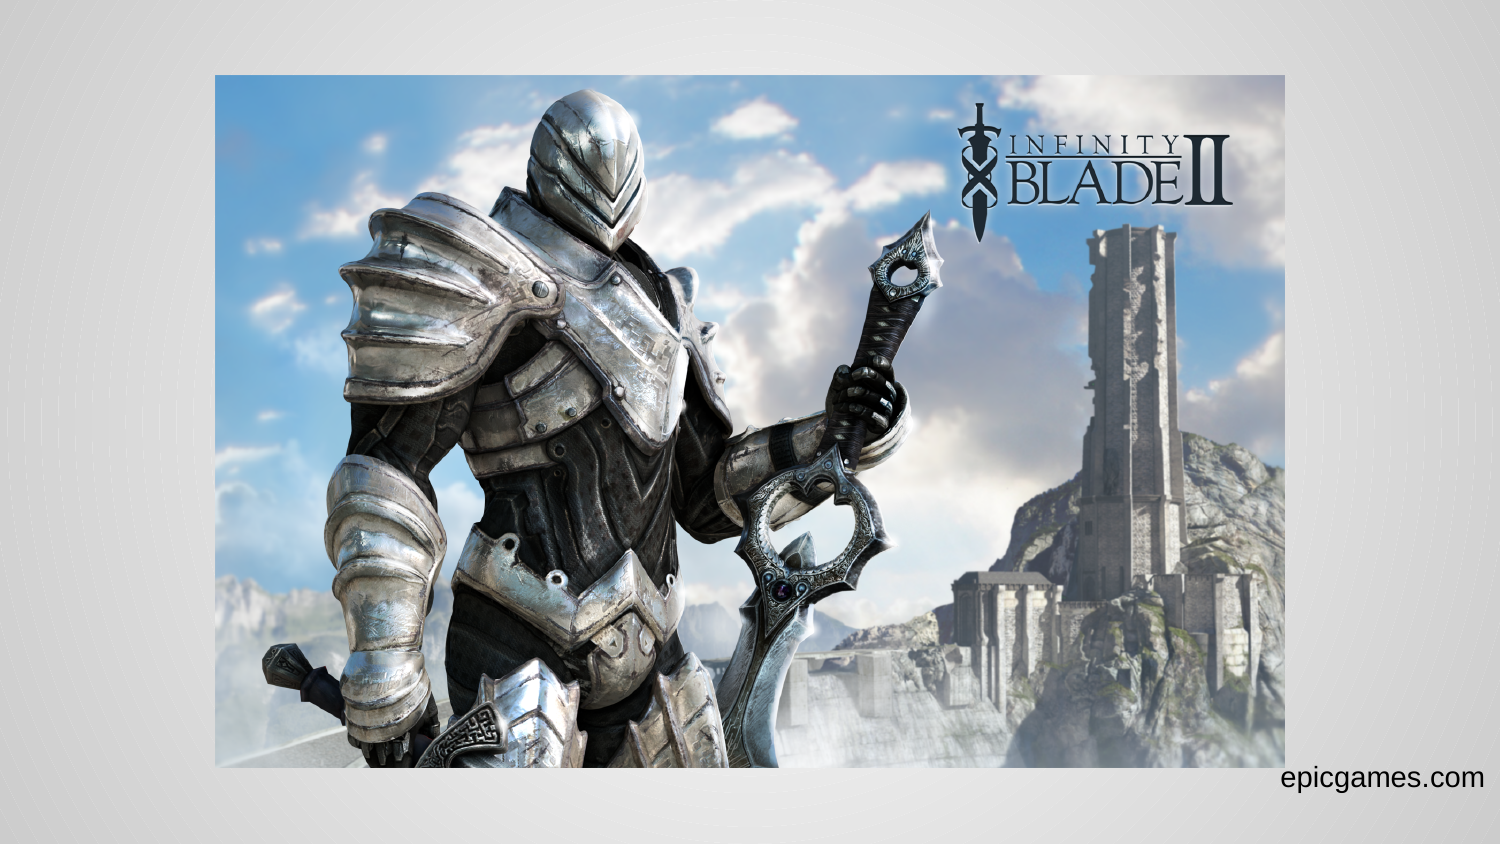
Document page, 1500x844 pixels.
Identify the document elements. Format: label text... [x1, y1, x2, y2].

picture [214, 75, 1286, 769]
text_box epicgames.com [1123, 750, 1500, 801]
